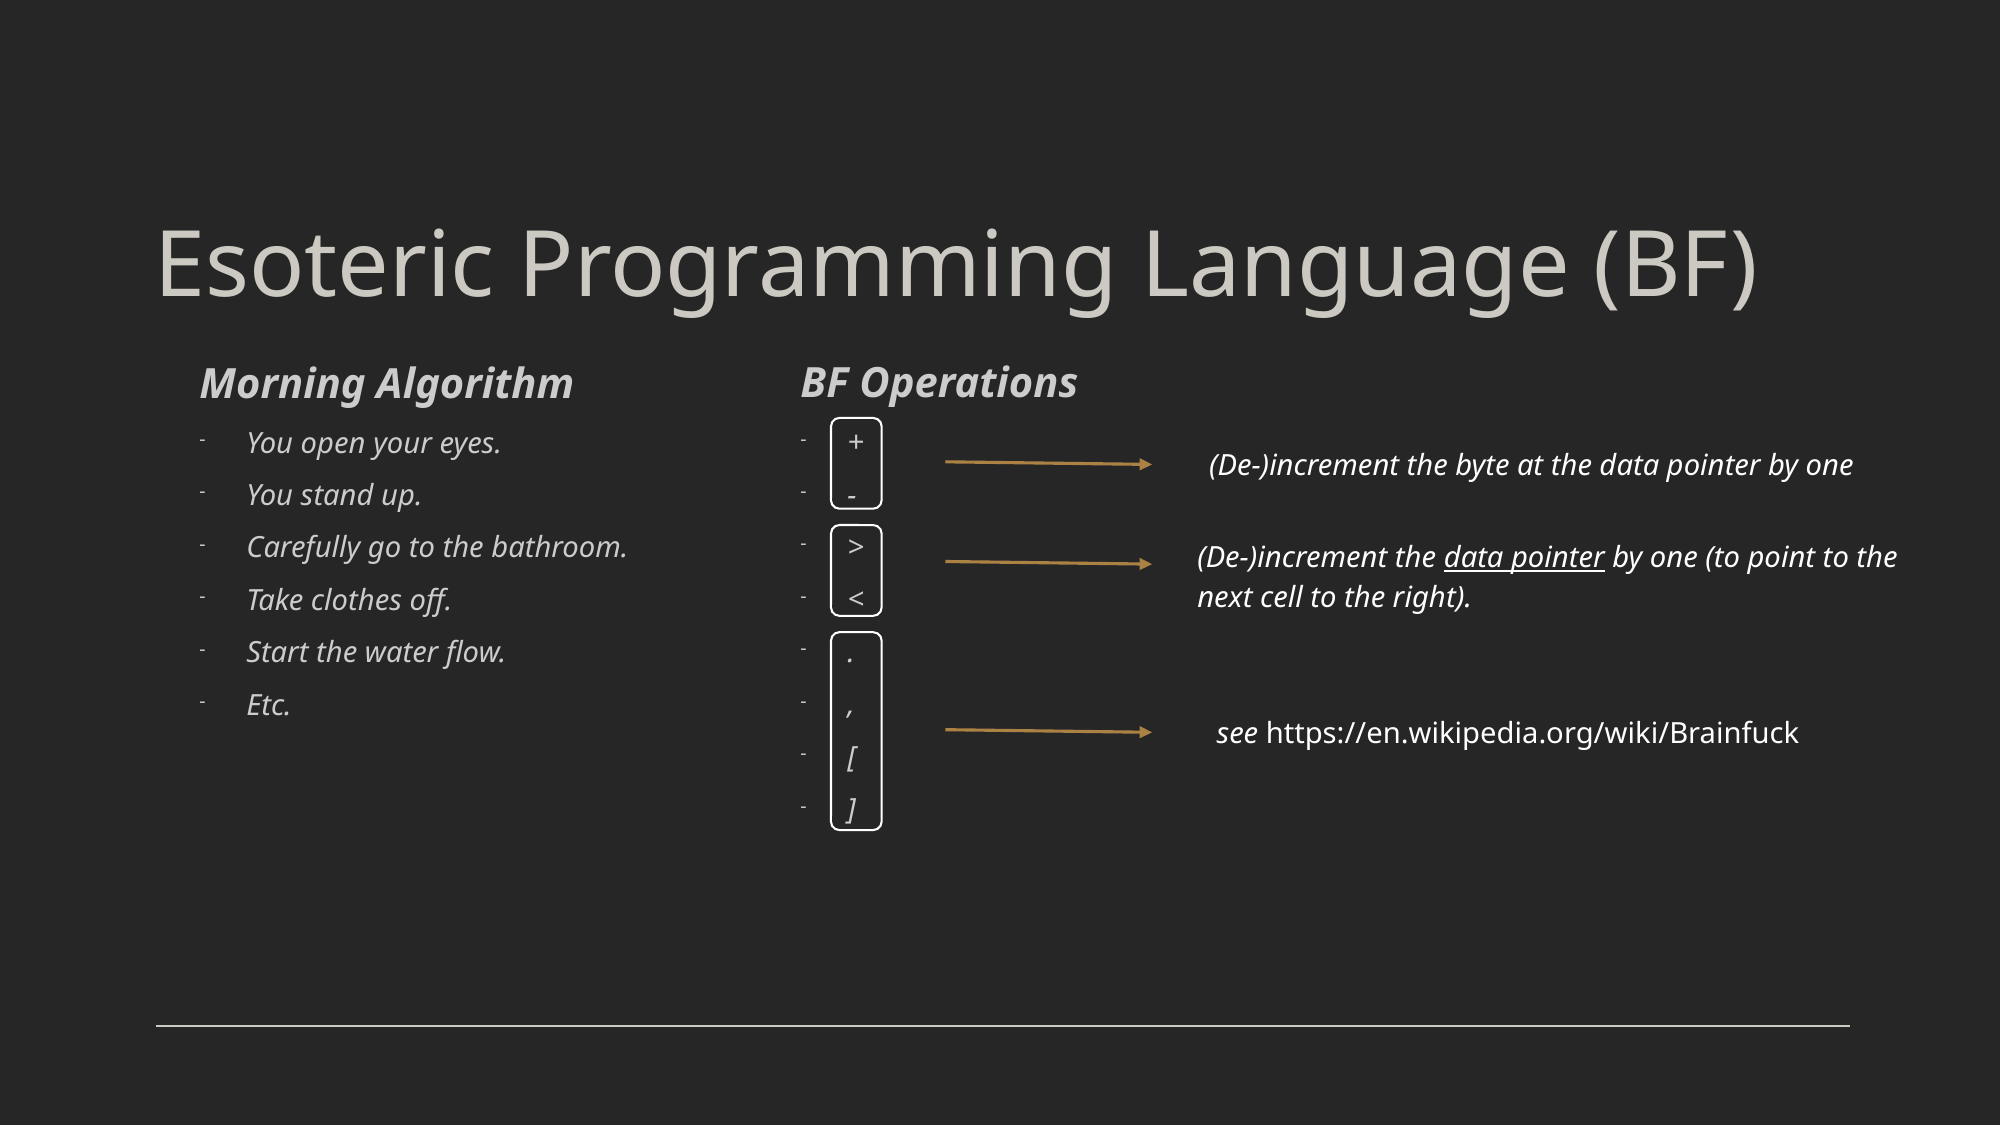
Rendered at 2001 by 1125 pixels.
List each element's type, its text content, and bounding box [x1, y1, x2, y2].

text_box see https://en.wikipedia.org/wiki/Brainfuck [1194, 706, 1946, 757]
text_box (De-)increment the byte at the data pointer by one [1194, 438, 1946, 489]
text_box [945, 561, 1152, 565]
text_box [829, 416, 883, 510]
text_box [945, 729, 1152, 733]
text_box BF Operations + - > < . , [ ] [740, 338, 1343, 979]
text_box (De-)increment the data pointer by one (to point to the next cell to the right). [1182, 530, 1934, 621]
text_box [829, 523, 883, 617]
text_box [829, 631, 883, 832]
list Morning Algorithm You open your eyes. You stand up. Carefully go to the bathroom. Take clothes off. Start the water flow. Etc. [139, 338, 742, 980]
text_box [945, 461, 1152, 465]
title Esoteric Programming Language (BF) [139, 143, 1850, 322]
